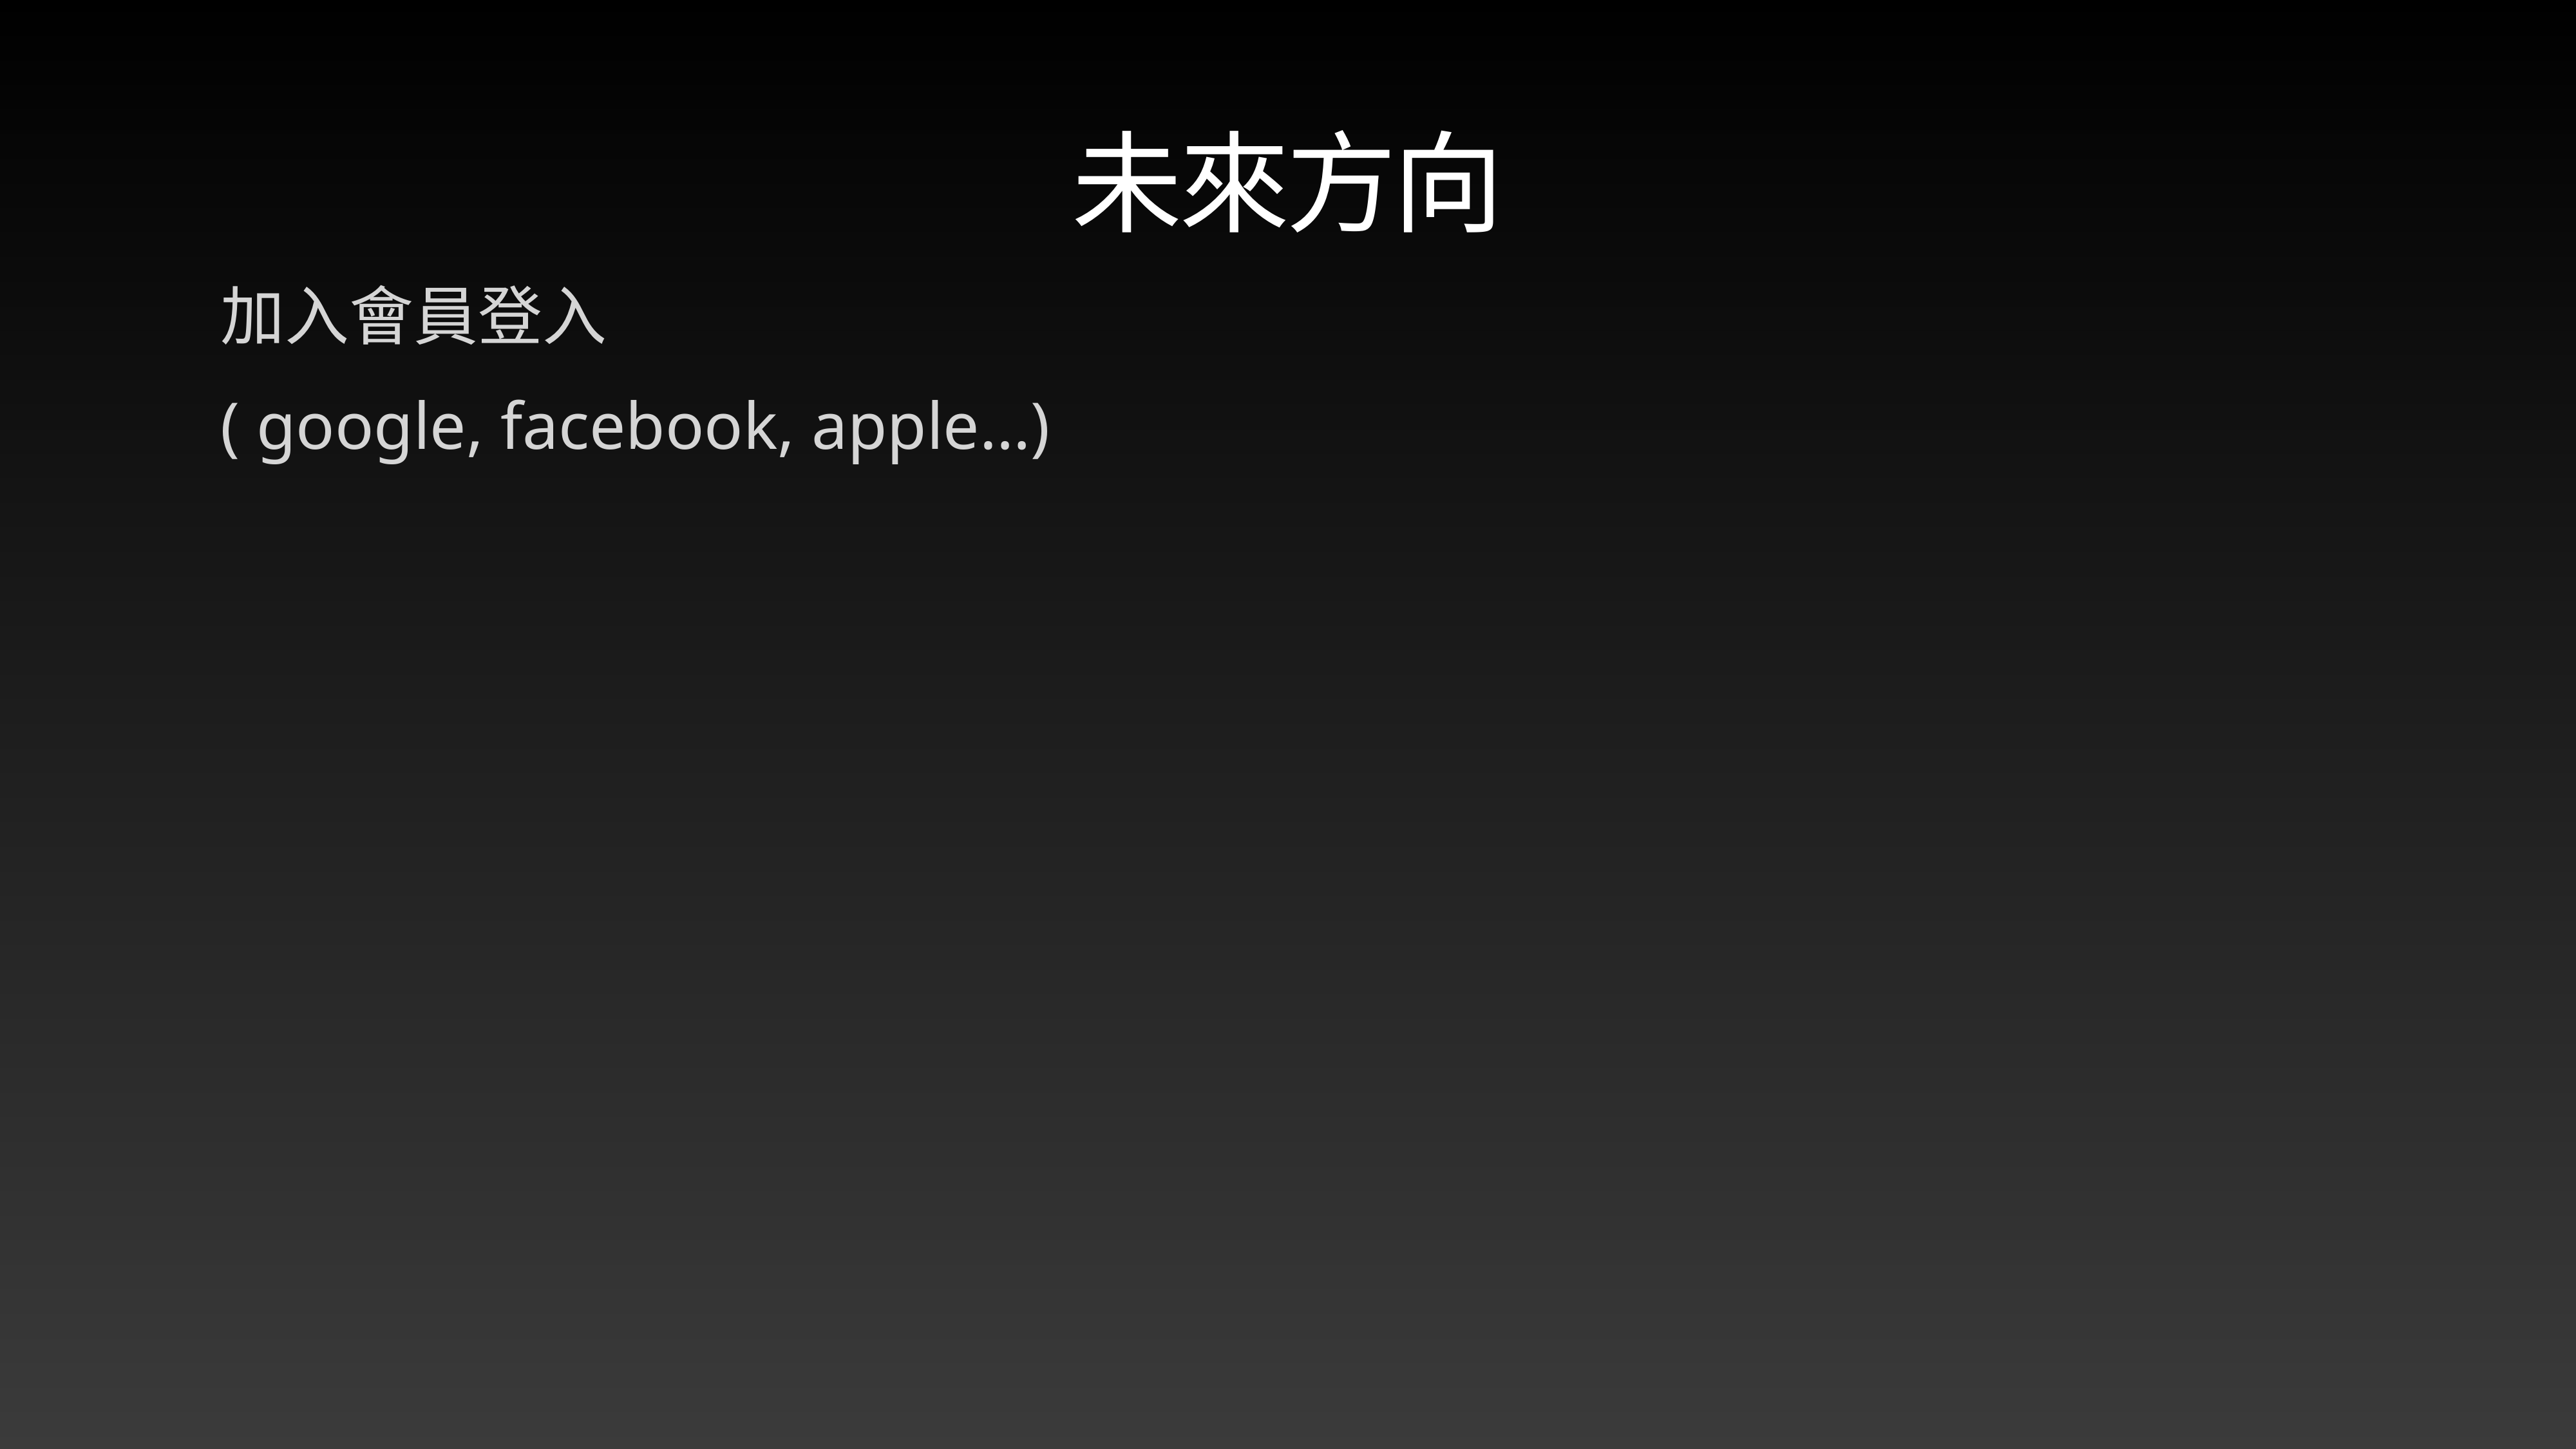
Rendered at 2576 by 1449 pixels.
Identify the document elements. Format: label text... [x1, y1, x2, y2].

title 未來方向 [133, 85, 2443, 251]
text_box 加入會員登入 ( google, facebook, apple…) [215, 270, 2361, 468]
